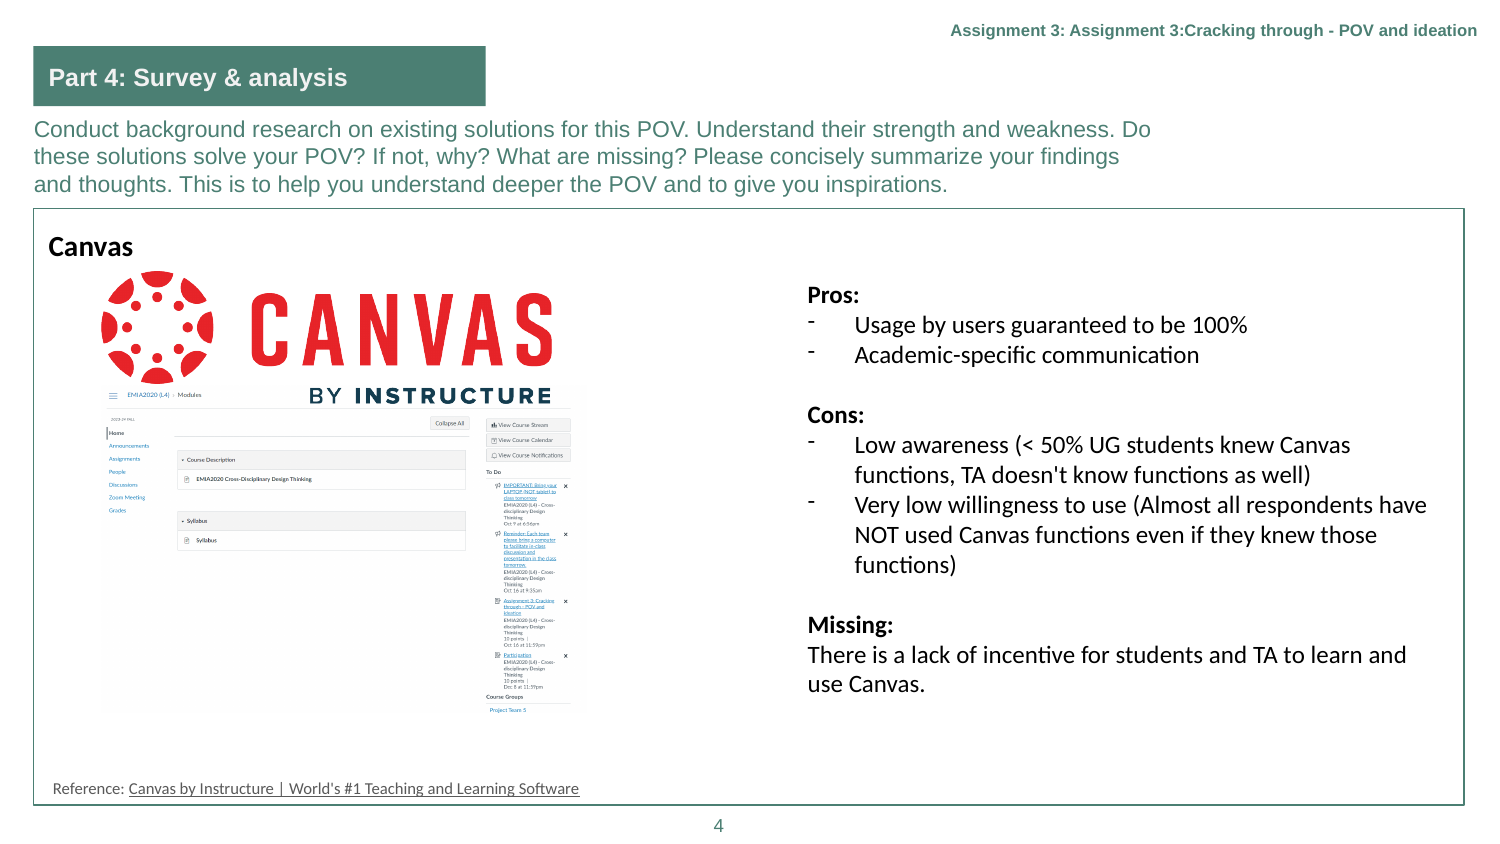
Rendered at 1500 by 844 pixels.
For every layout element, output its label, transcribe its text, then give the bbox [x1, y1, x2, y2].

text_box Part 4: Survey & analysis [33, 46, 486, 107]
picture [101, 271, 587, 714]
text_box Conduct background research on existing solutions for this POV. Understand their strength and weakness. Do these solutions solve your POV? If not, why? What are missing? Please concisely summarize your findings and thoughts. This is to help you understand deeper the POV and to give you inspirations. [18, 72, 1174, 295]
text_box Pros: Usage by users guaranteed to be 100% Academic-specific communication Cons: Low awareness (< 50% UG students knew Canvas functions, TA doesn't know functions as well) Very low willingness to use (Almost all respondents have NOT used Canvas functions even if they knew those functions) Missing: There is a lack of incentive for students and TA to learn and use Canvas. [792, 271, 1459, 706]
text_box Assignment 3: Assignment 3:Cracking through - POV and ideation [935, 9, 1500, 50]
text_box Reference: Canvas by Instructure | World's #1 Teaching and Learning Software [37, 770, 770, 806]
text_box Canvas [33, 208, 1464, 806]
text_box 4 [698, 806, 740, 844]
